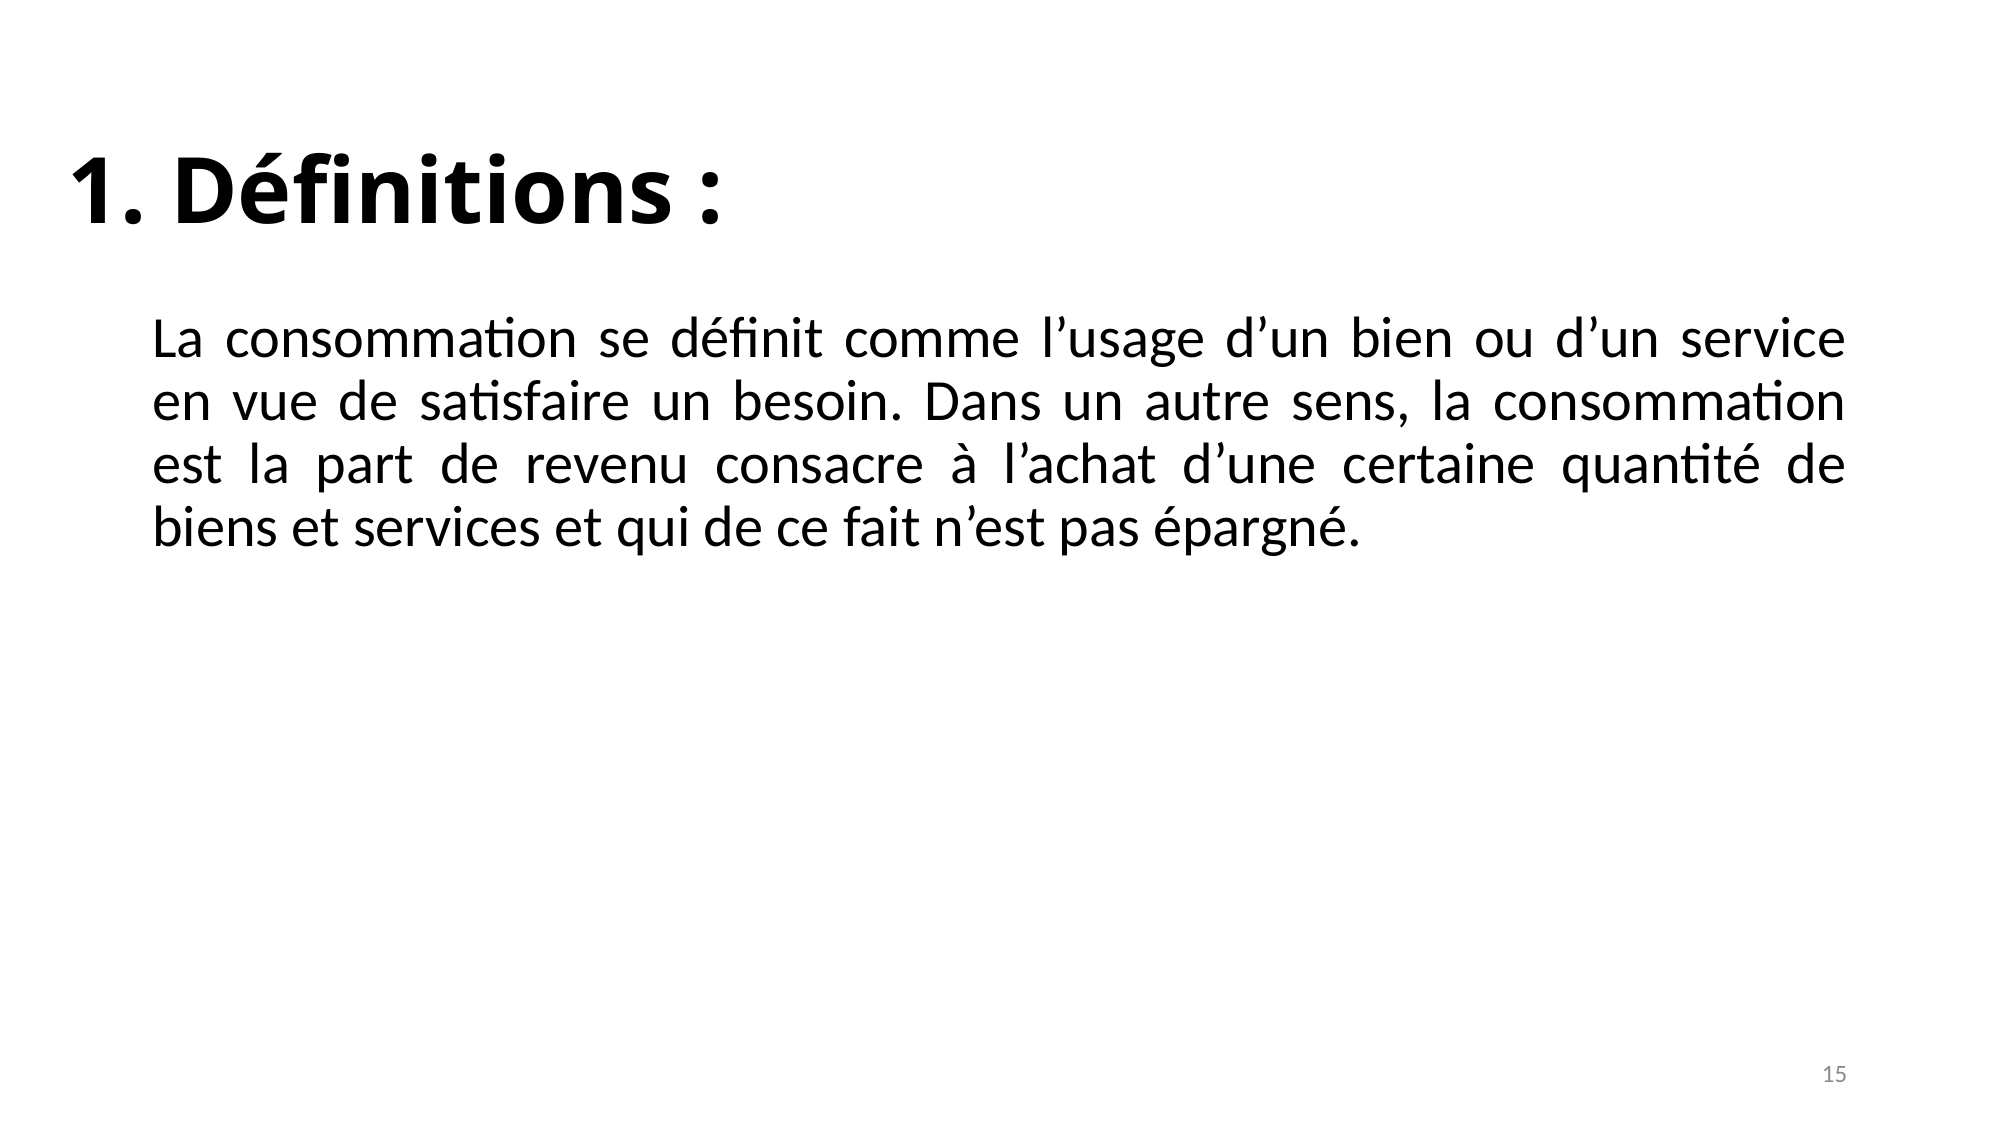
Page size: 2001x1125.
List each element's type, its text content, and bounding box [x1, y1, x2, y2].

slide_number 15 [1412, 1042, 1863, 1103]
title 1. Définitions : [52, 85, 1868, 303]
list La consommation se définit comme l’usage d’un bien ou d’un service en vue de satisfaire un besoin. Dans un autre sens, la consommation est la part de revenu consacre à l’achat d’une certaine quantité de biens et services et qui de ce fait n’est pas épargné. [137, 299, 1863, 1014]
